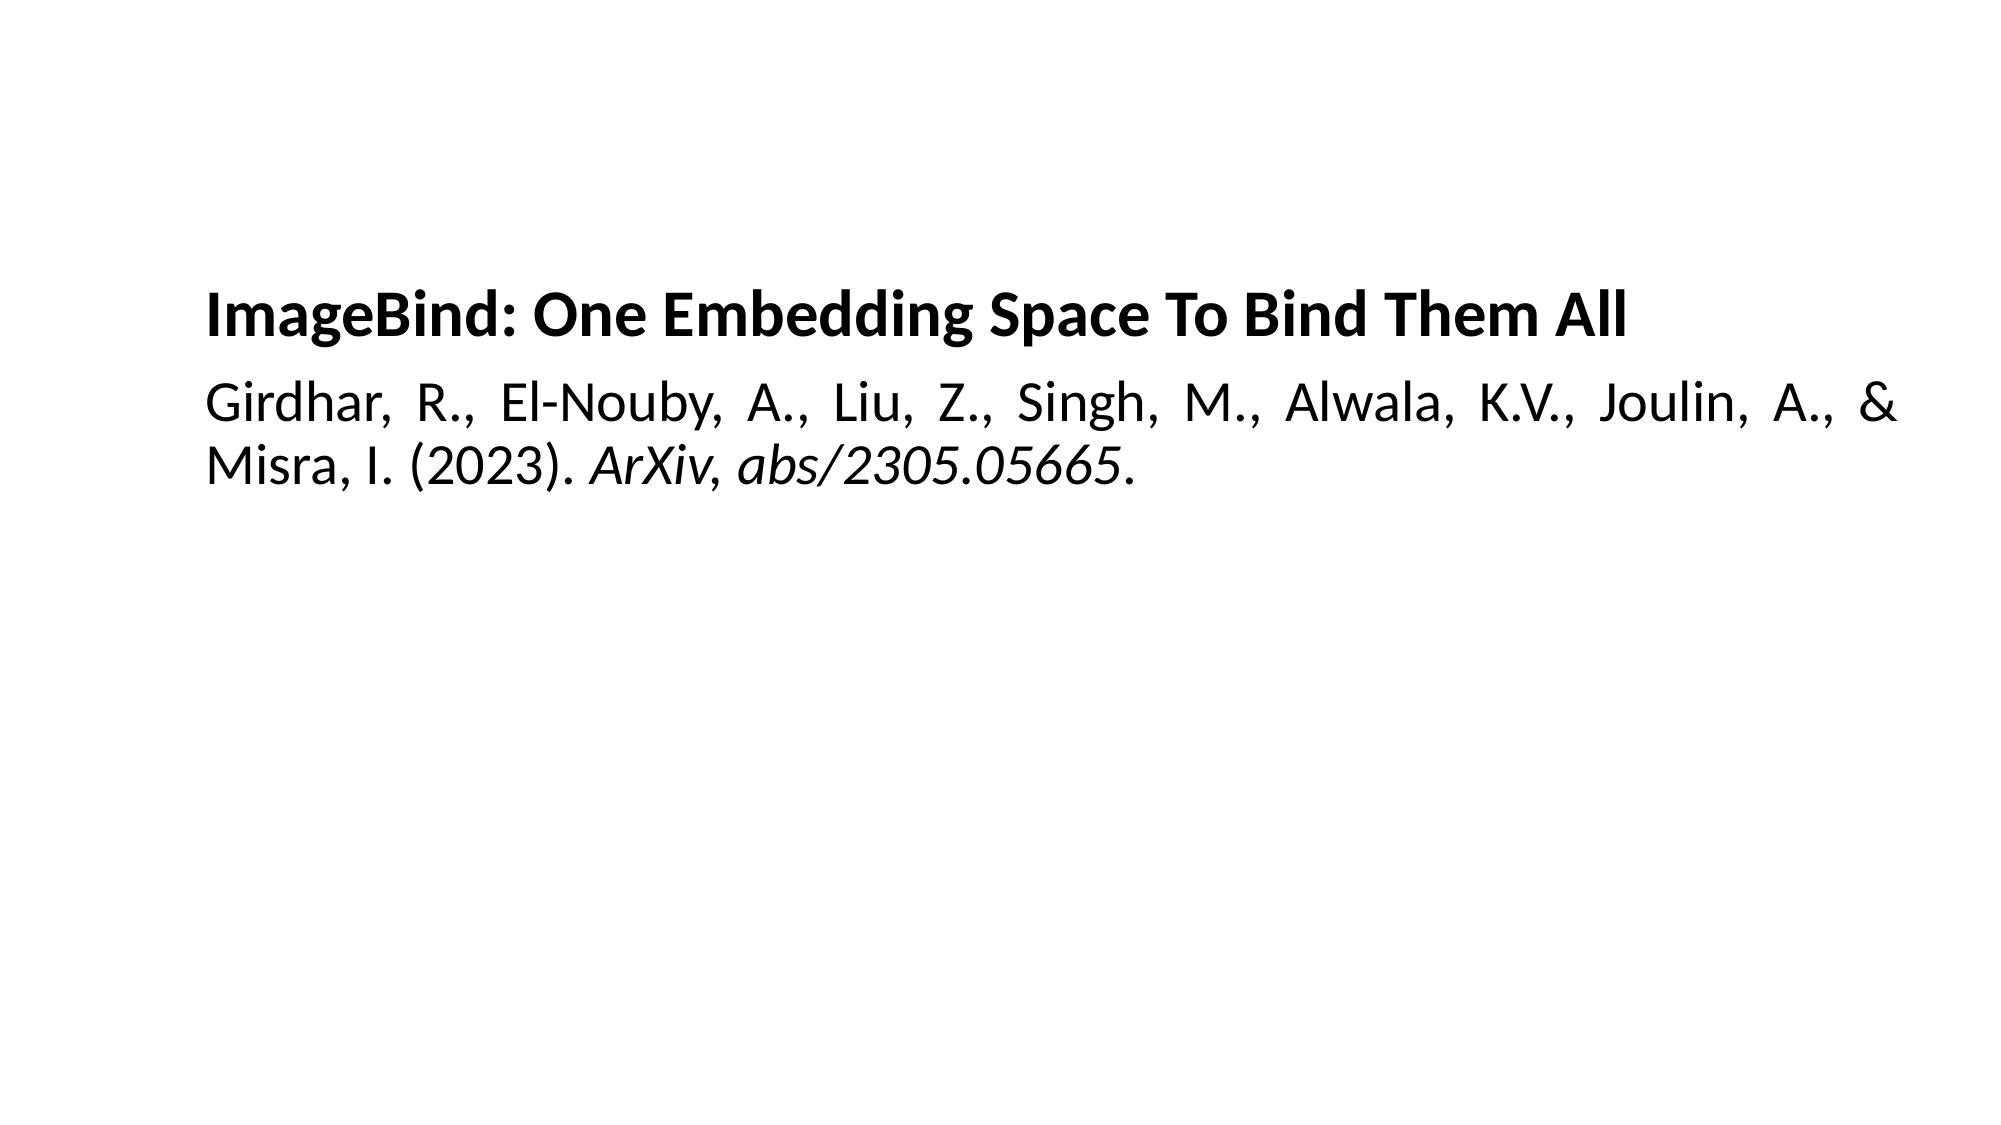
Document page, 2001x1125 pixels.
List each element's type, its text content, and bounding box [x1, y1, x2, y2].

list ImageBind: One Embedding Space To Bind Them All Girdhar, R., El-Nouby, A., Liu, Z., Singh, M., Alwala, K.V., Joulin, A., & Misra, I. (2023). ArXiv, abs/2305.05665. [190, 180, 1916, 894]
